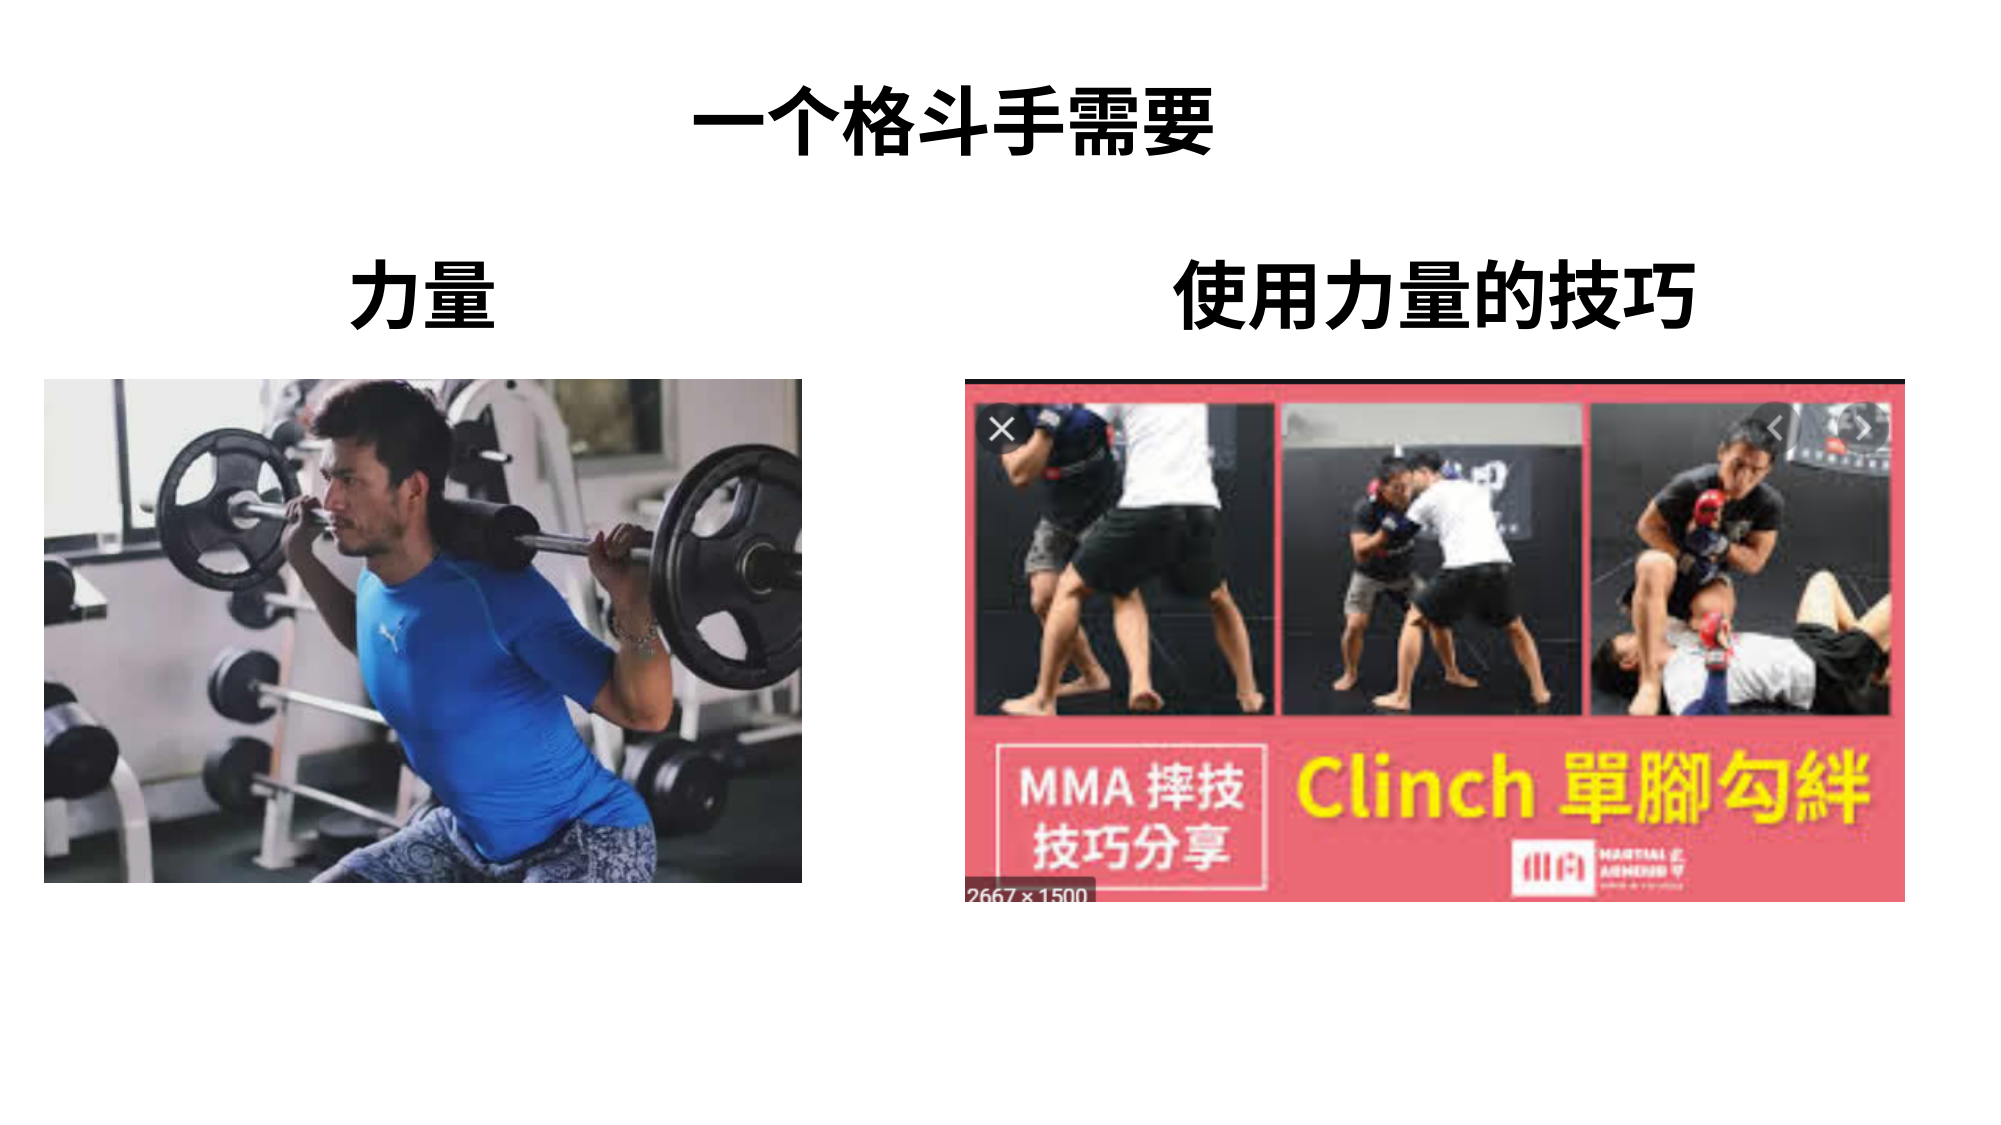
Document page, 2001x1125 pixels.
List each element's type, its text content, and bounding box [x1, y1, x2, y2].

picture [44, 379, 802, 883]
picture [965, 379, 1905, 902]
text_box 使用力量的技巧 [1056, 241, 1814, 346]
text_box 力量 [44, 241, 802, 346]
text_box 一个格斗手需要 [44, 67, 1864, 173]
